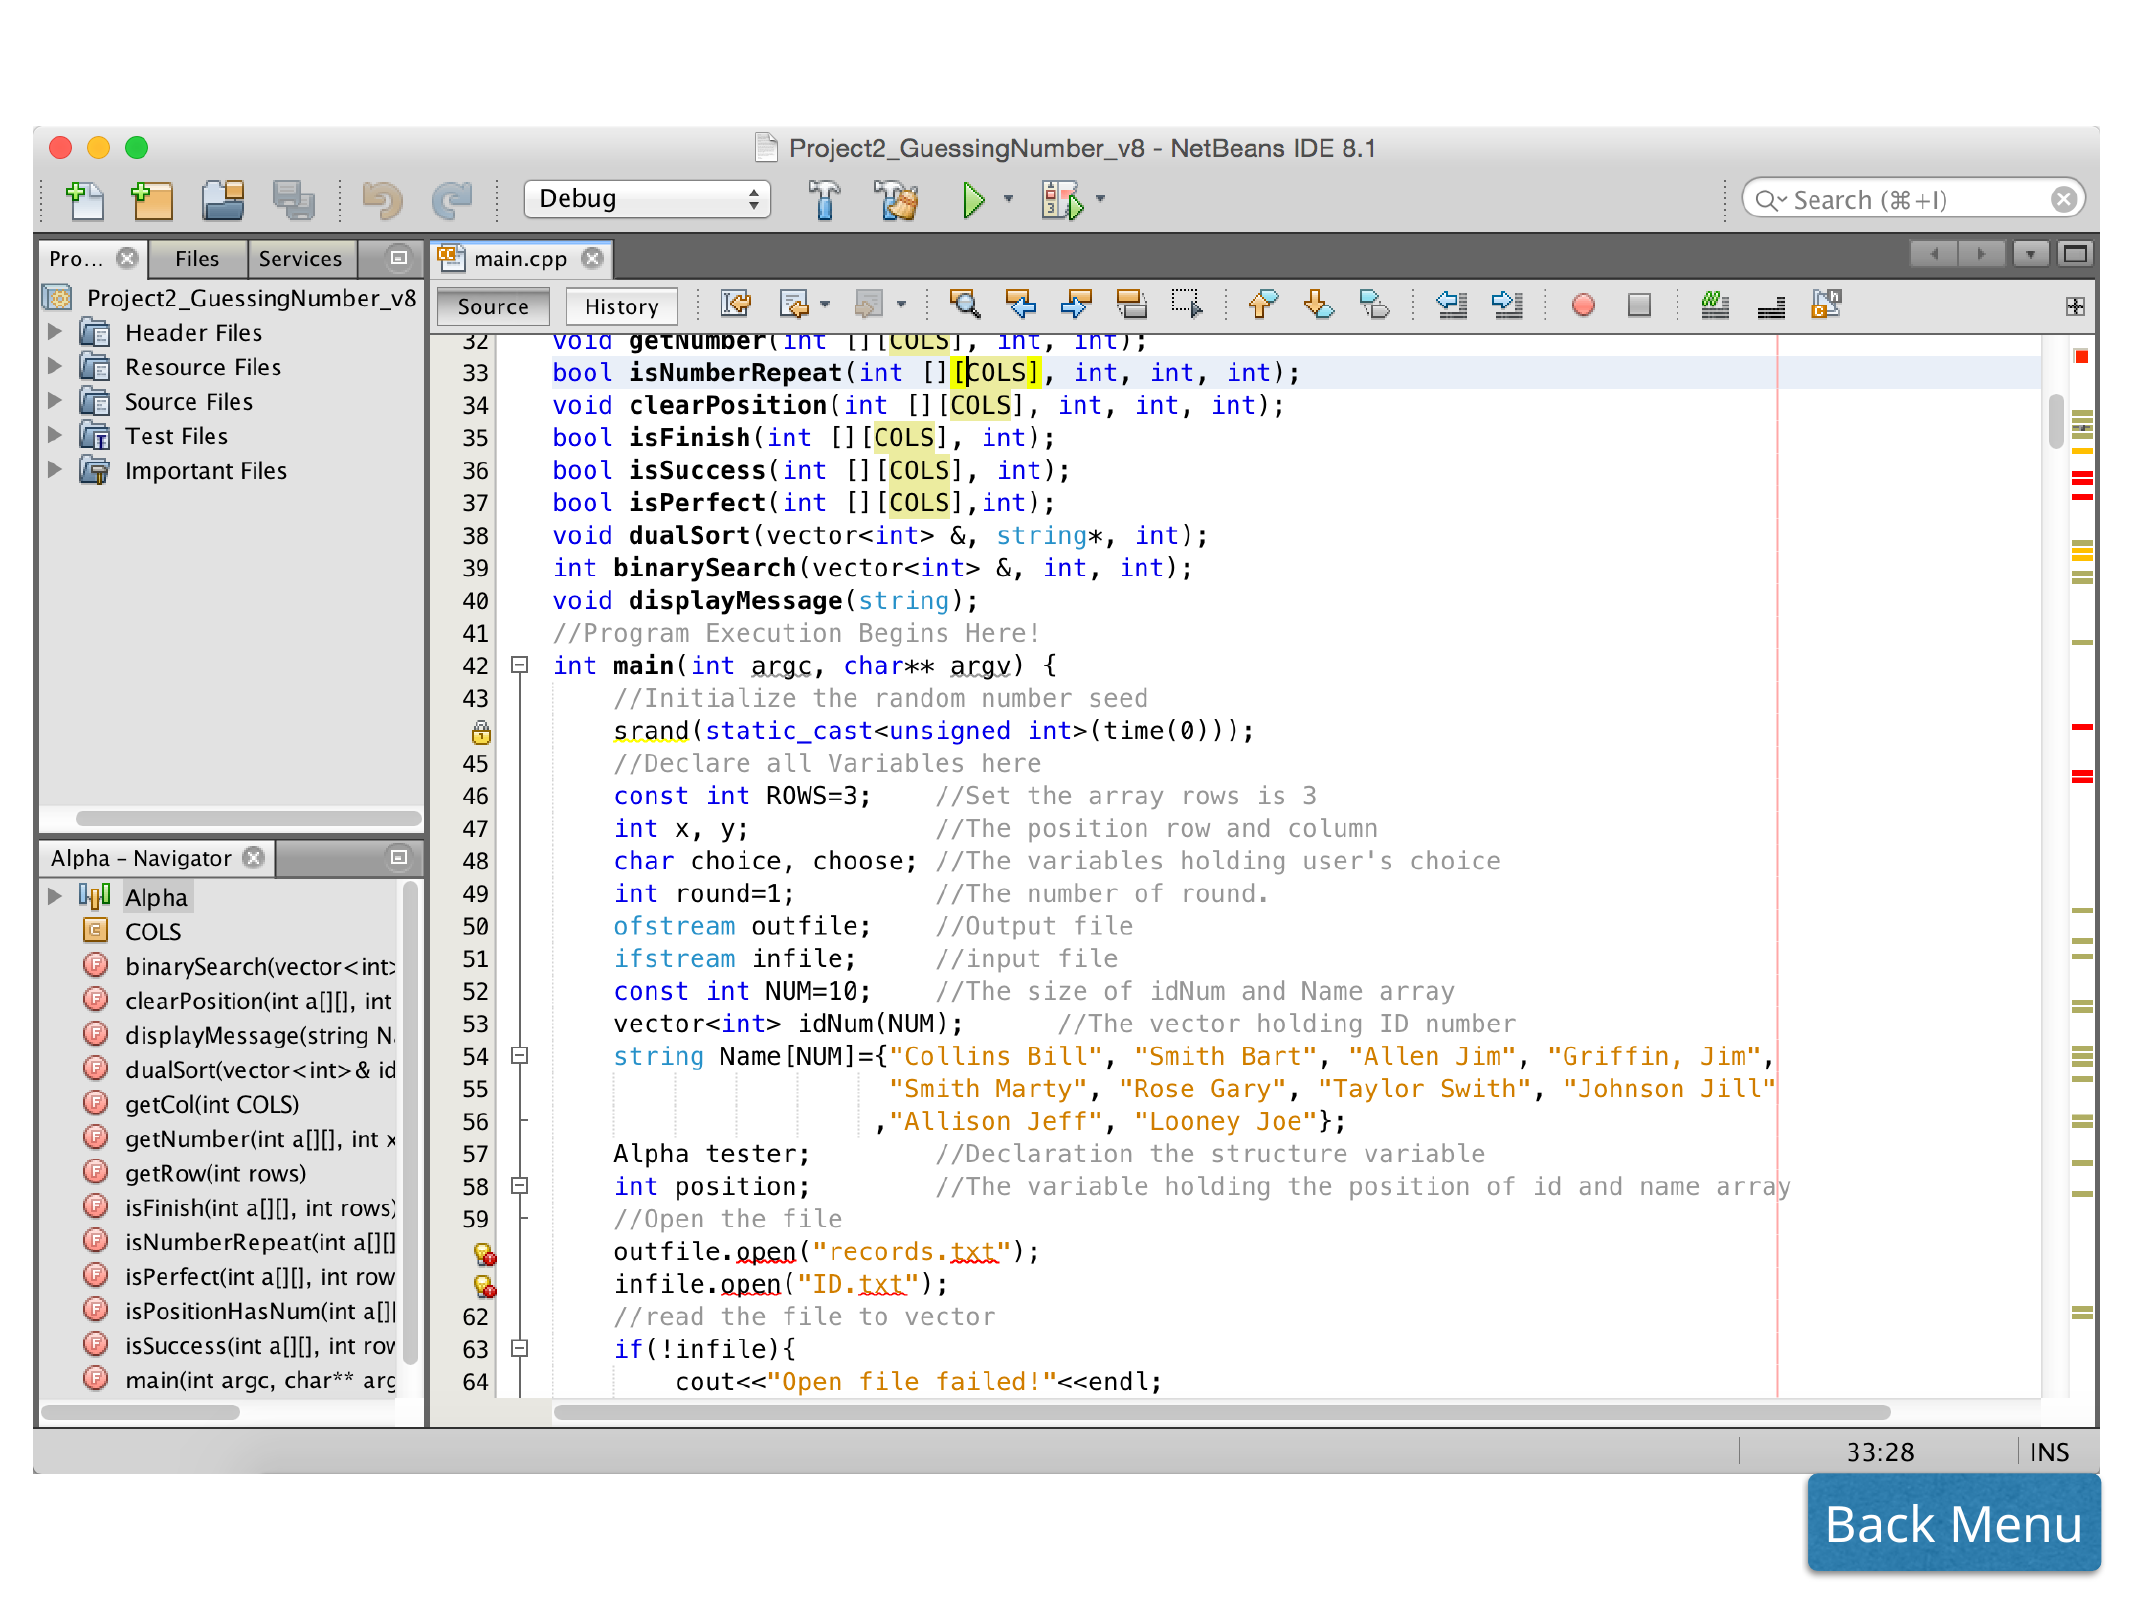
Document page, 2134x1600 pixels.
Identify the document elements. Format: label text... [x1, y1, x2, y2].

picture [33, 126, 2100, 1474]
text_box Back Menu [1808, 1480, 2102, 1571]
